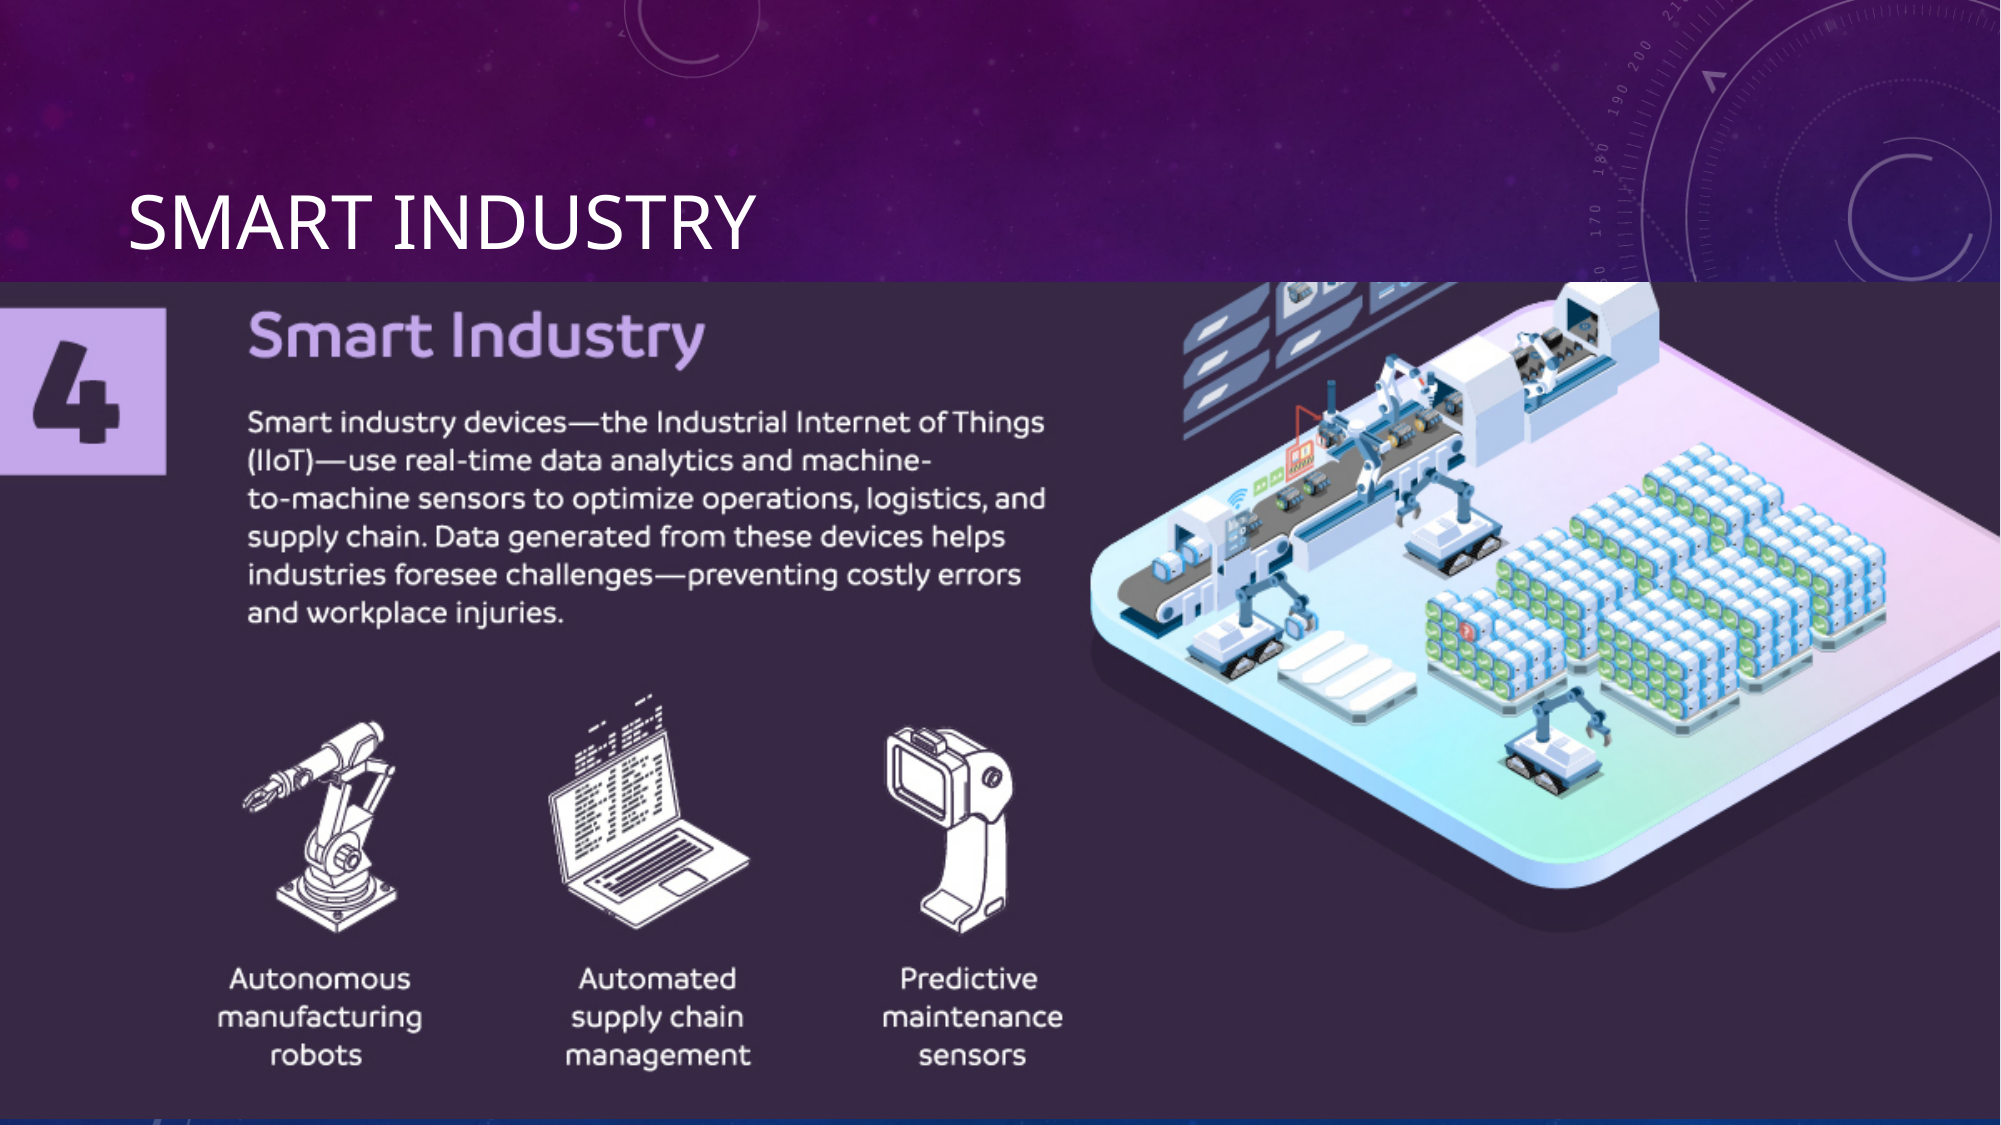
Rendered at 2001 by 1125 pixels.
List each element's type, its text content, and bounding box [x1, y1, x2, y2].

picture [0, 0, 2001, 1125]
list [0, 282, 2000, 1119]
title Smart Industry [112, 99, 1775, 282]
